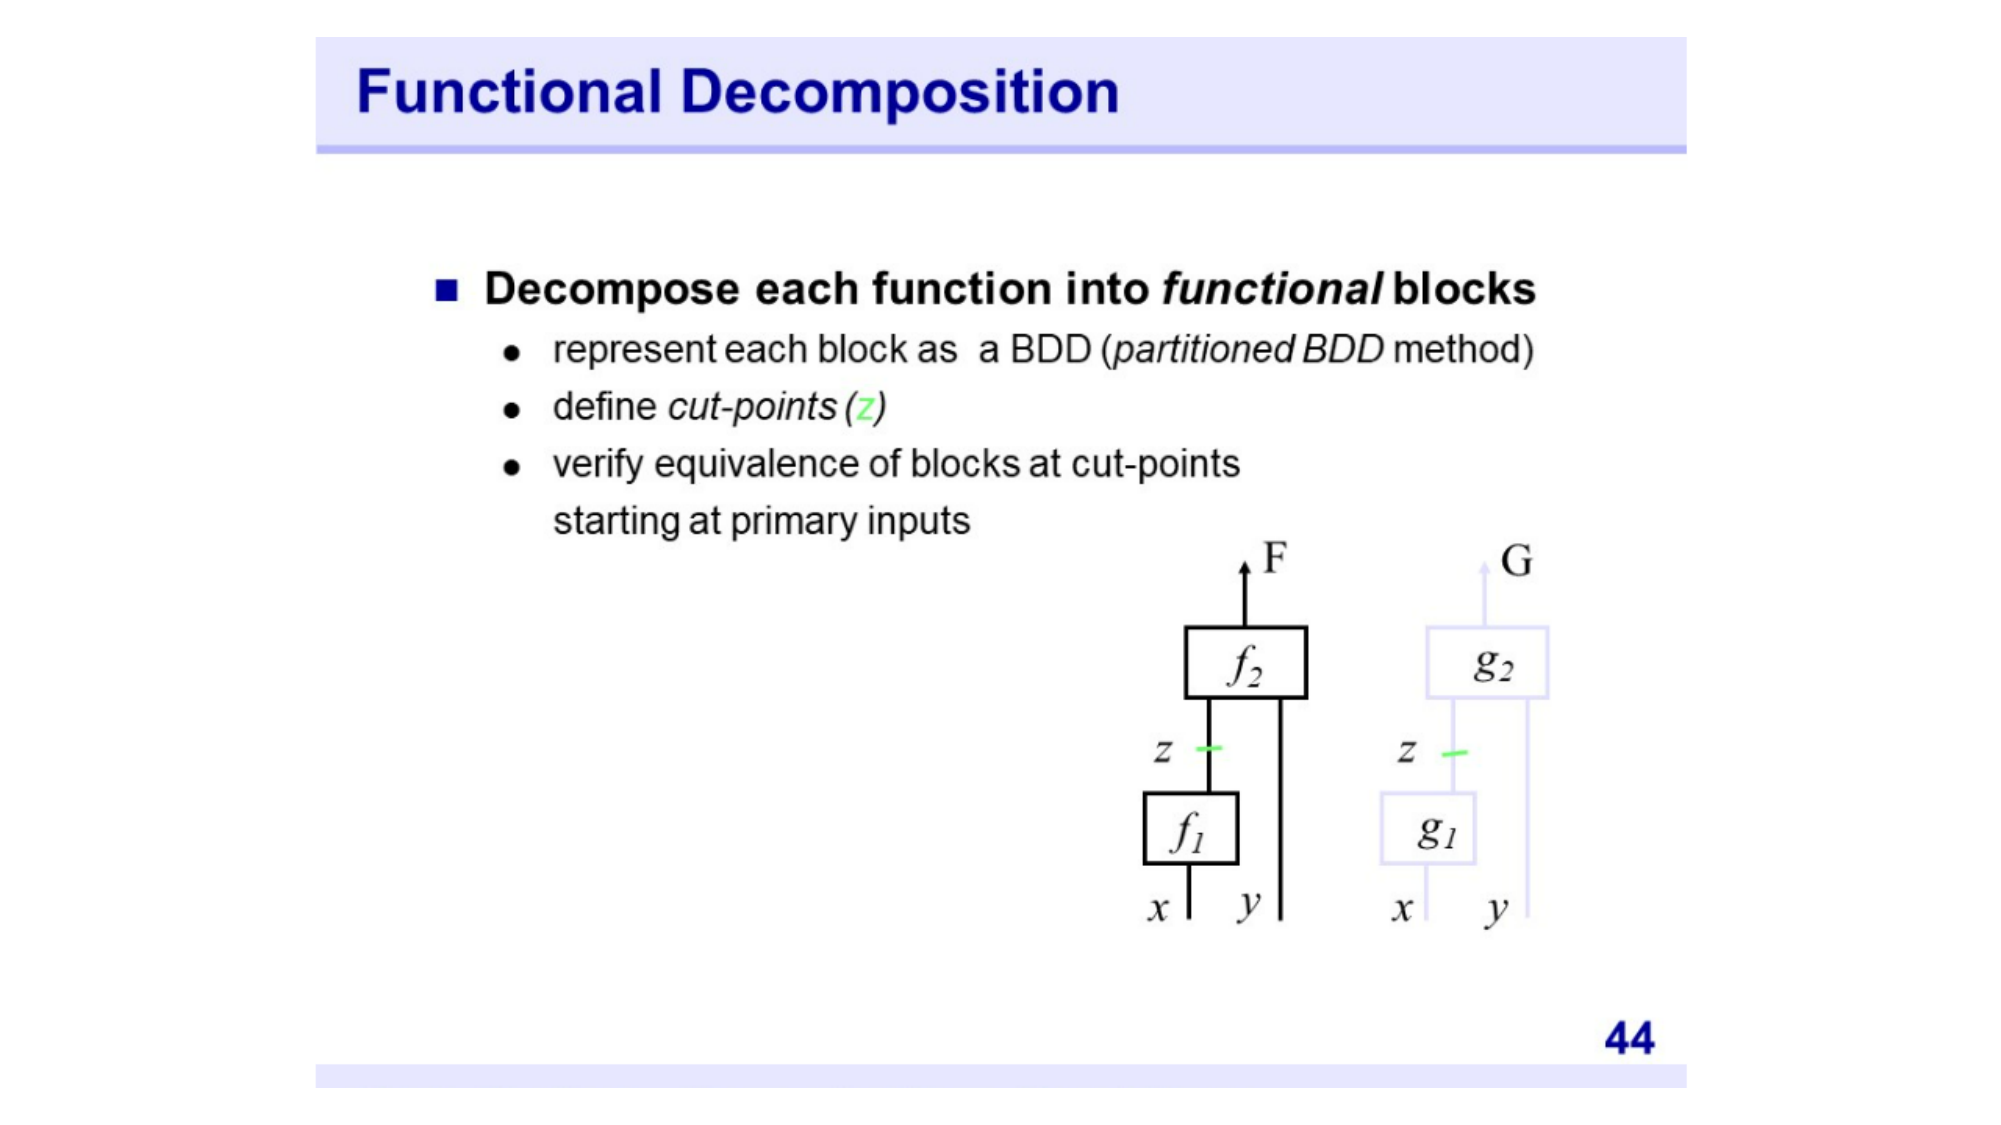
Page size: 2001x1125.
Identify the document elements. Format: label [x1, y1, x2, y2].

picture [302, 37, 1698, 1088]
